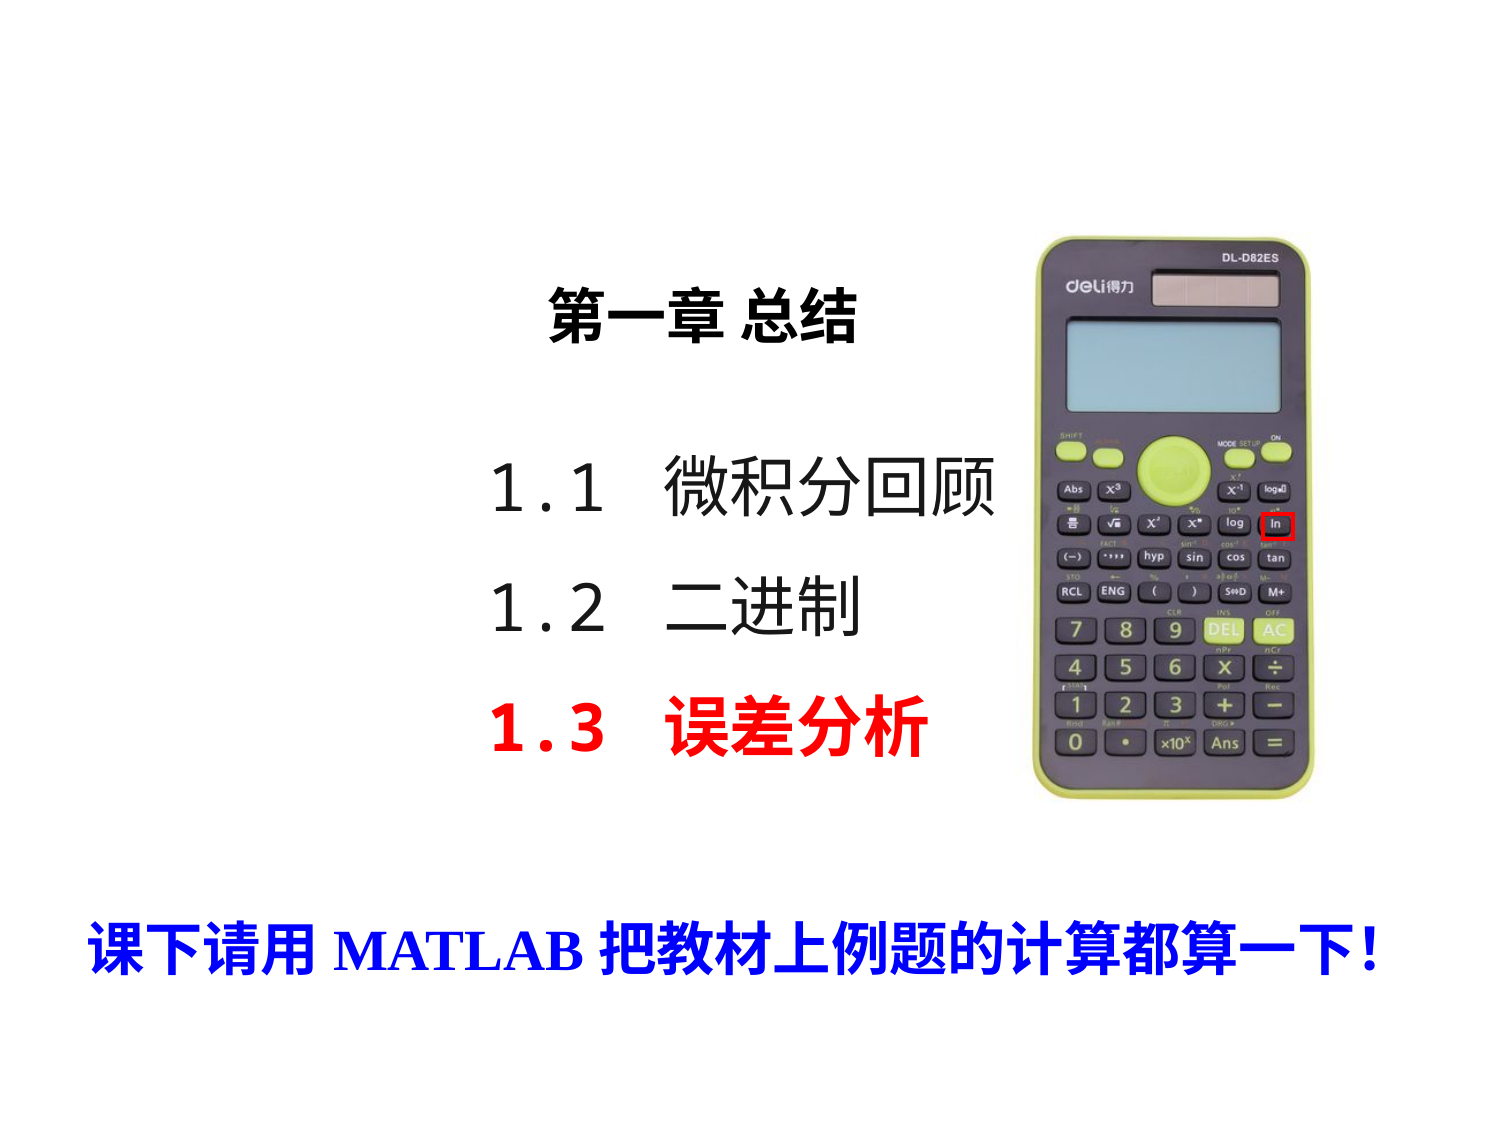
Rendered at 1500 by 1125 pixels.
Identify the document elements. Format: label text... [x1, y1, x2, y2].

picture [887, 231, 1463, 807]
text_box 课下请用MATLAB把教材上例题的计算都算一下！ [71, 905, 1429, 990]
list 第一章 总结 [324, 278, 887, 374]
text_box 1.1 微积分回顾 1.2 二进制 1.3 误差分析 [472, 397, 1028, 852]
